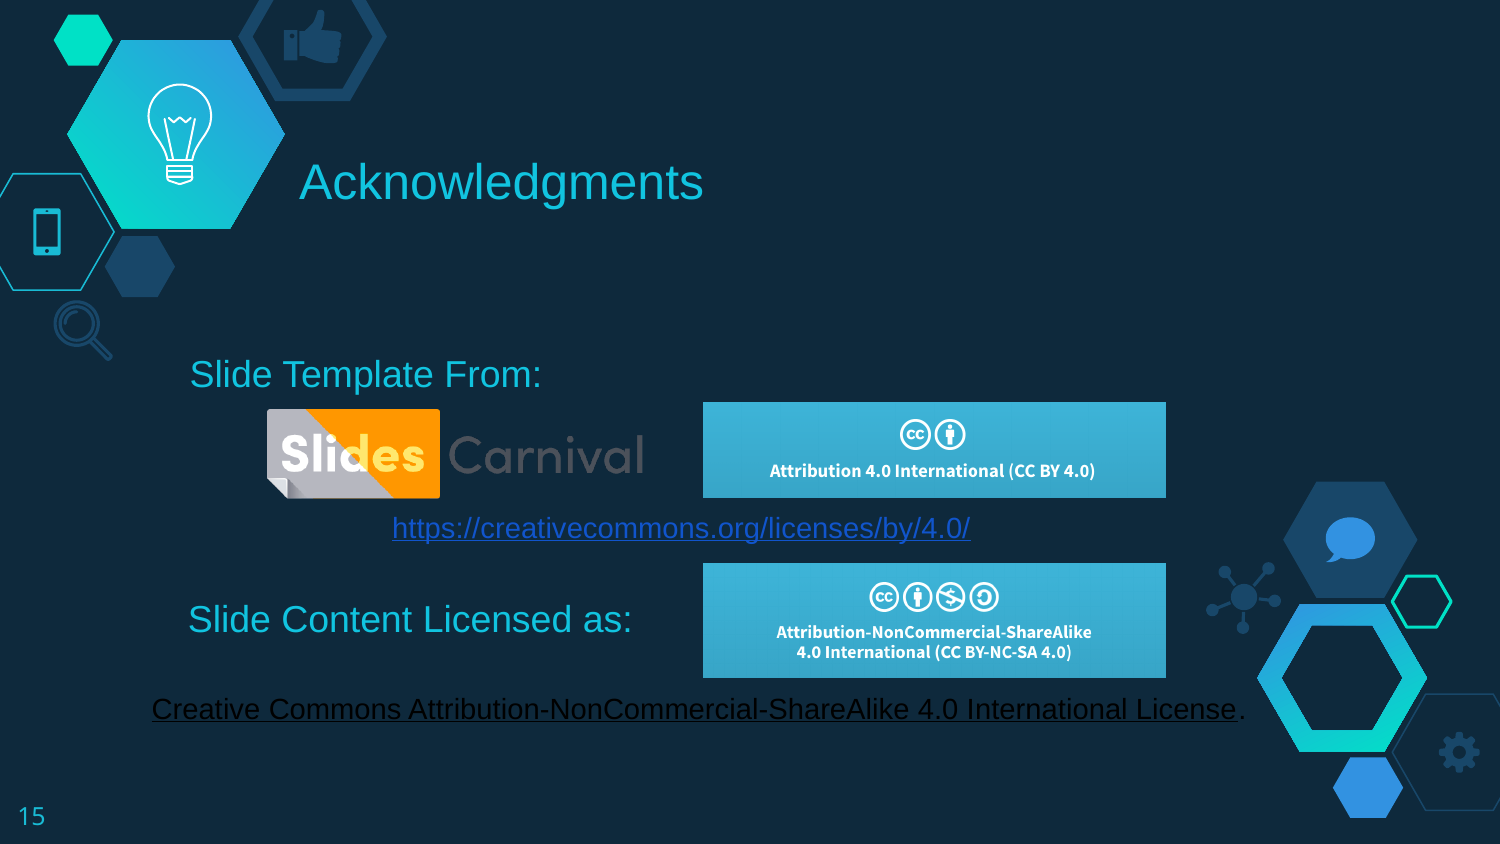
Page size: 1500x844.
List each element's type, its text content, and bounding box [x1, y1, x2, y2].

text_box Creative Commons Attribution-NonCommercial-ShareAlike 4.0 International License. [136, 682, 1270, 733]
text_box https://creativecommons.org/licenses/by/4.0/ [377, 501, 987, 552]
picture [703, 402, 1166, 498]
picture [703, 563, 1166, 678]
text_box Slide Content Licensed as: [173, 587, 648, 648]
picture [266, 408, 643, 499]
slide_number 15 [2, 785, 93, 844]
title Acknowledgments [284, 134, 1096, 241]
text_box Slide Template From: [174, 342, 558, 403]
